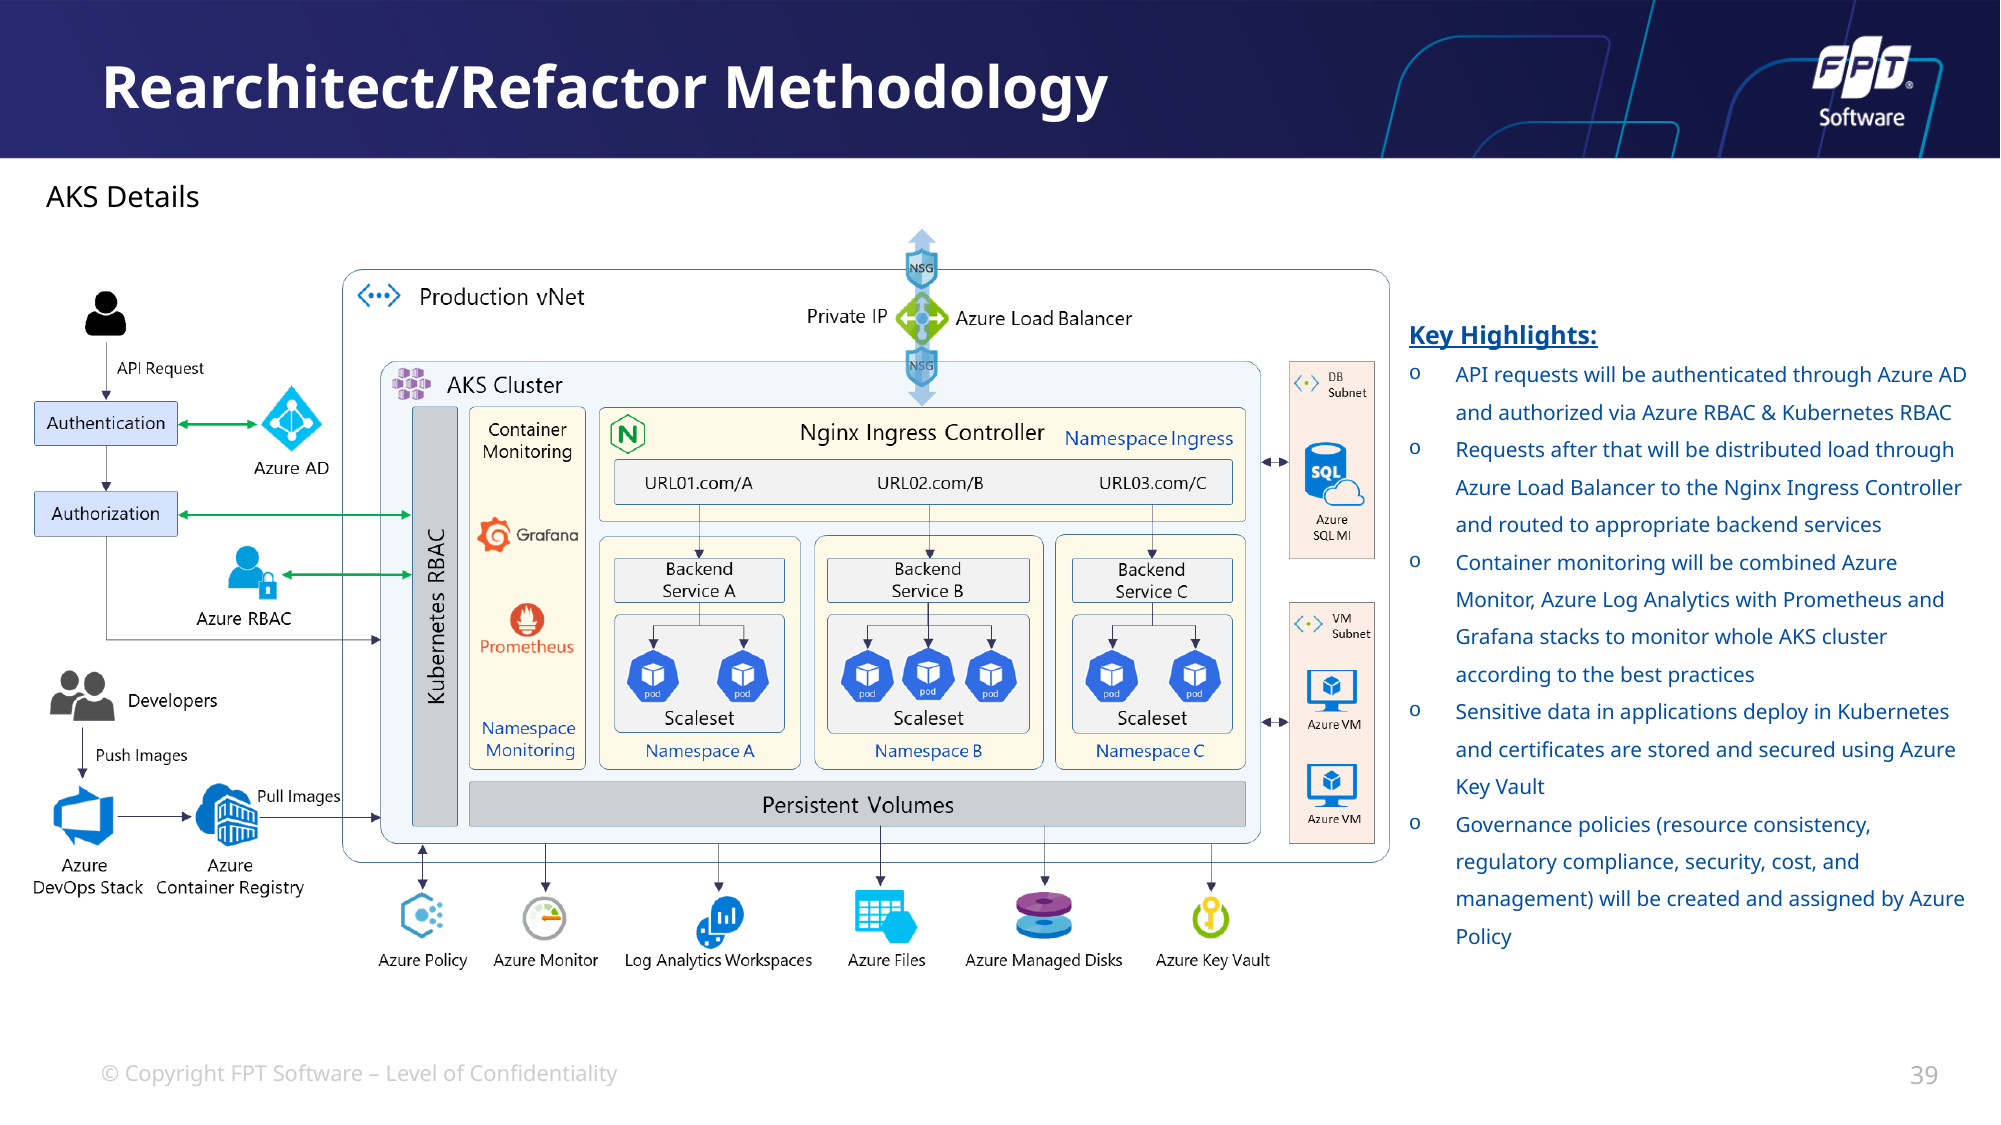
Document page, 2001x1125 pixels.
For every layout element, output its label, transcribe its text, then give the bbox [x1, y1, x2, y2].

text_box AKS Details [31, 170, 1867, 221]
picture [20, 227, 1390, 979]
slide_number 39 [1855, 1052, 1954, 1094]
text_box Key Highlights: API requests will be authenticated through Azure AD and authorized via Azure RBAC & Kubernetes RBAC Requests after that will be distributed load through Azure Load Balancer to the Nginx Ingress Controller and routed to appropriate backend services Container monitoring will be combined Azure Monitor, Azure Log Analytics with Prometheus and Grafana stacks to monitor whole AKS cluster according to the best practices Sensitive data in applications deploy in Kubernetes and certificates are stored and secured using Azure Key Vault Governance policies (resource consistency, regulatory compliance, security, cost, and management) will be created and assigned by Azure Policy [1394, 297, 1988, 956]
picture [1649, 0, 2000, 159]
picture [0, 0, 1672, 159]
title Rearchitect/Refactor Methodology [86, 31, 1812, 148]
